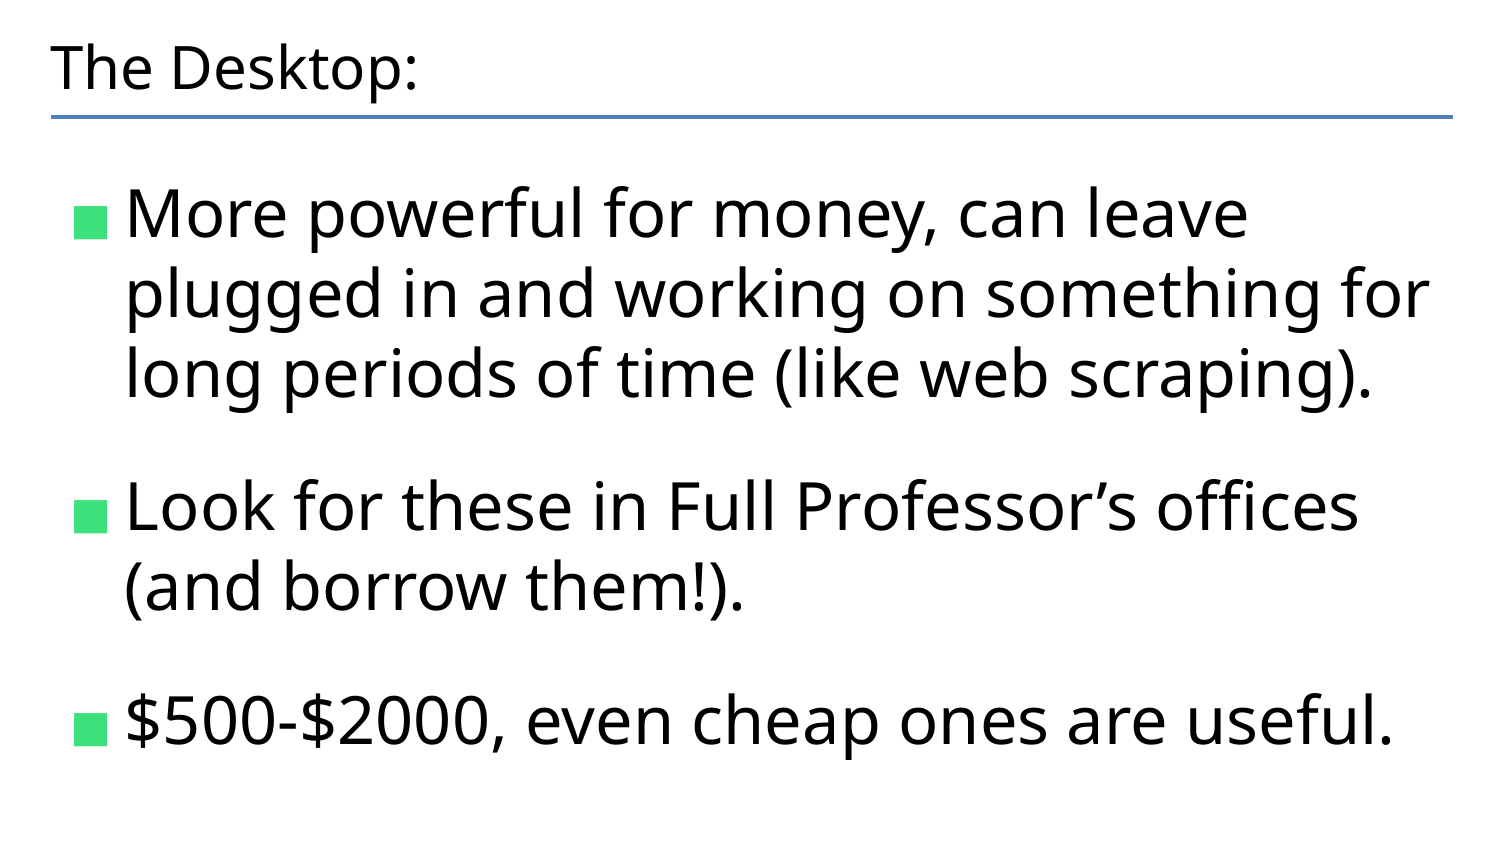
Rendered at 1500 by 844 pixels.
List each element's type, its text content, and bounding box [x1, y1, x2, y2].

list More powerful for money, can leave plugged in and working on something for long periods of time (like web scraping). Look for these in Full Professor’s offices (and borrow them!). $500-$2000, even cheap ones are useful. [53, 163, 1453, 772]
title The Desktop: [35, 25, 1386, 107]
